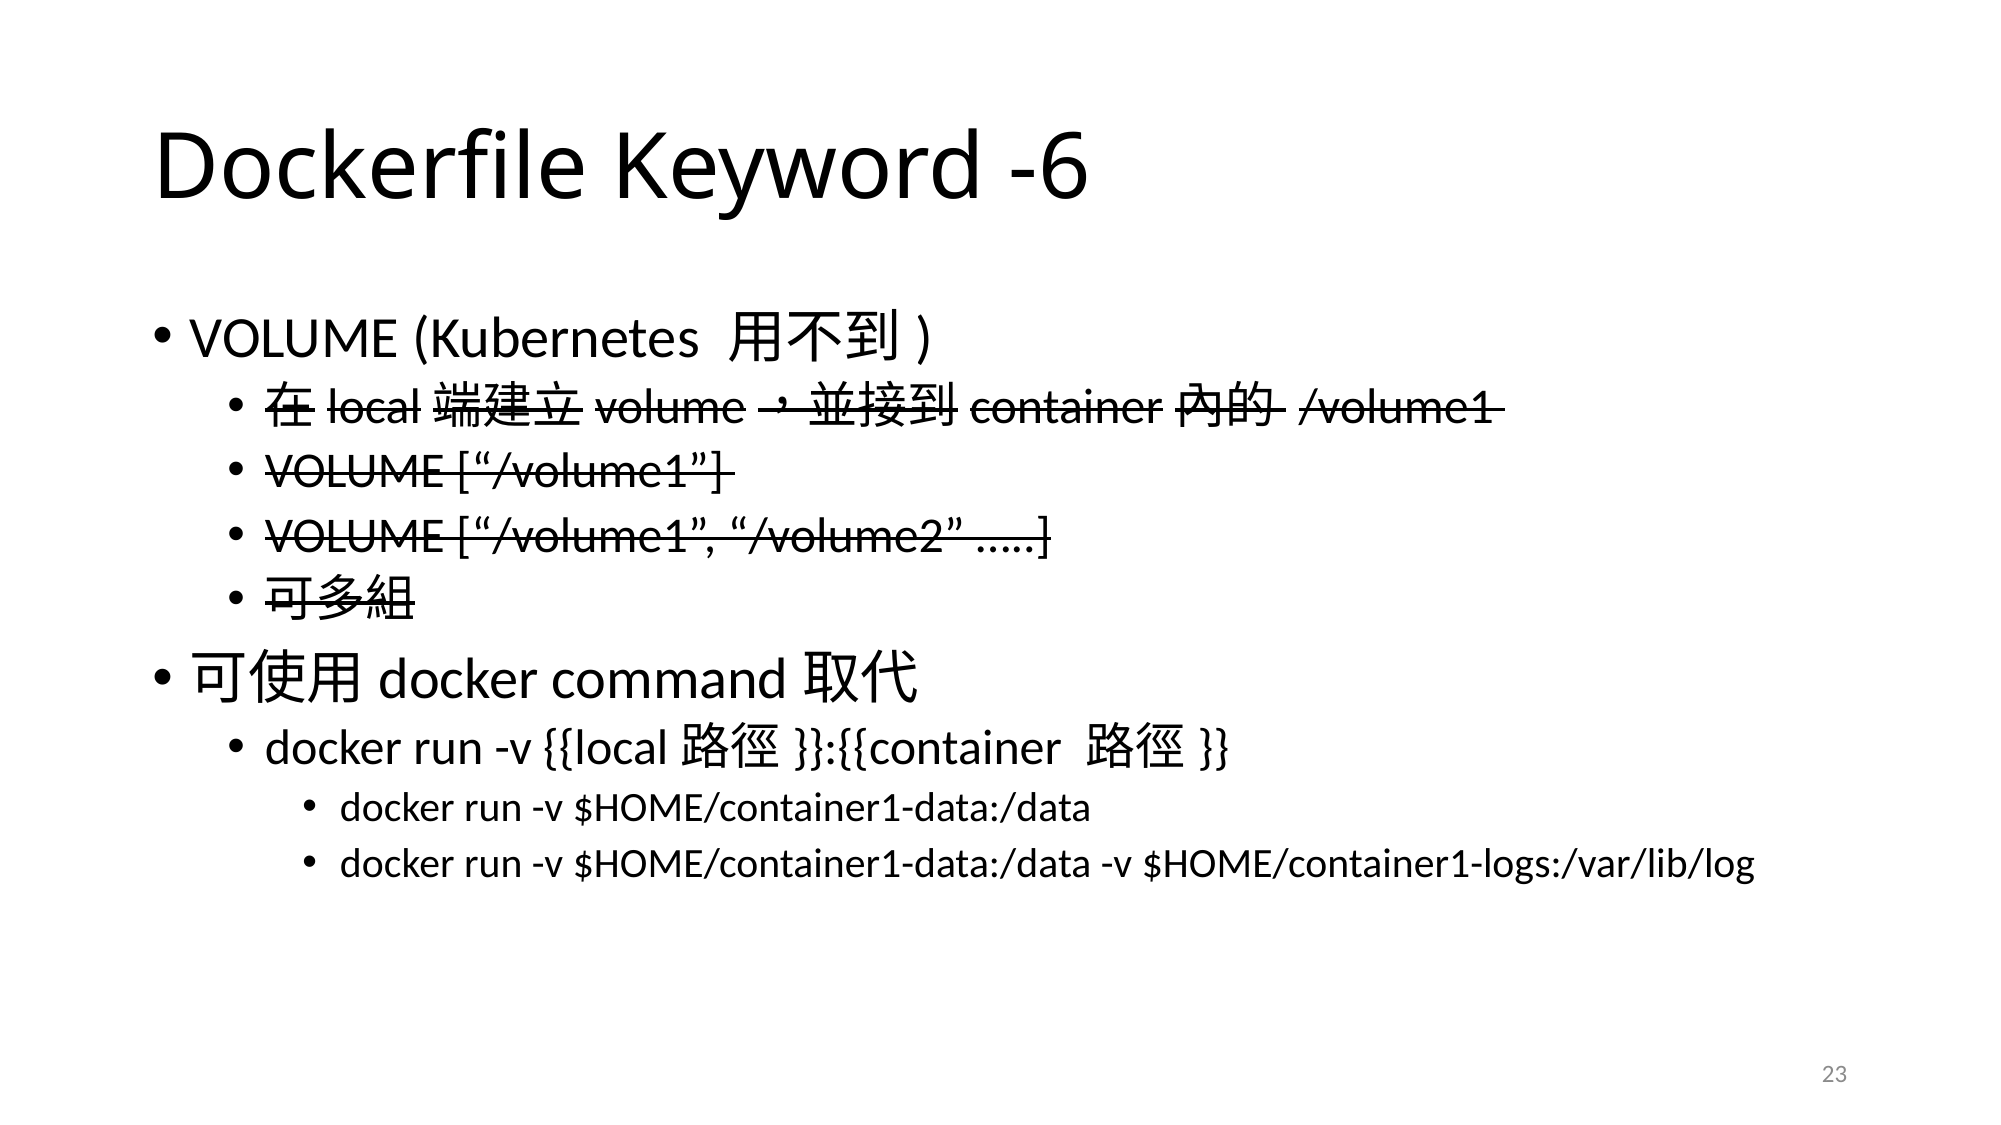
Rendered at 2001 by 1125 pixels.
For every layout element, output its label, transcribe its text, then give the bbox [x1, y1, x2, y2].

list VOLUME (Kubernetes 用不到) 在local端建立volume，並接到container內的 /volume1 VOLUME [“/volume1”] VOLUME [“/volume1”, “/volume2” …..] 可多組 可使用docker command取代 docker run -v {{local路徑}}:{{container 路徑}} docker run -v $HOME/container1-data:/data docker run -v $HOME/container1-data:/data -v $HOME/container1-logs:/var/lib/log [137, 299, 1863, 1014]
title Dockerfile Keyword -6 [137, 59, 1863, 278]
slide_number 23 [1412, 1042, 1863, 1103]
